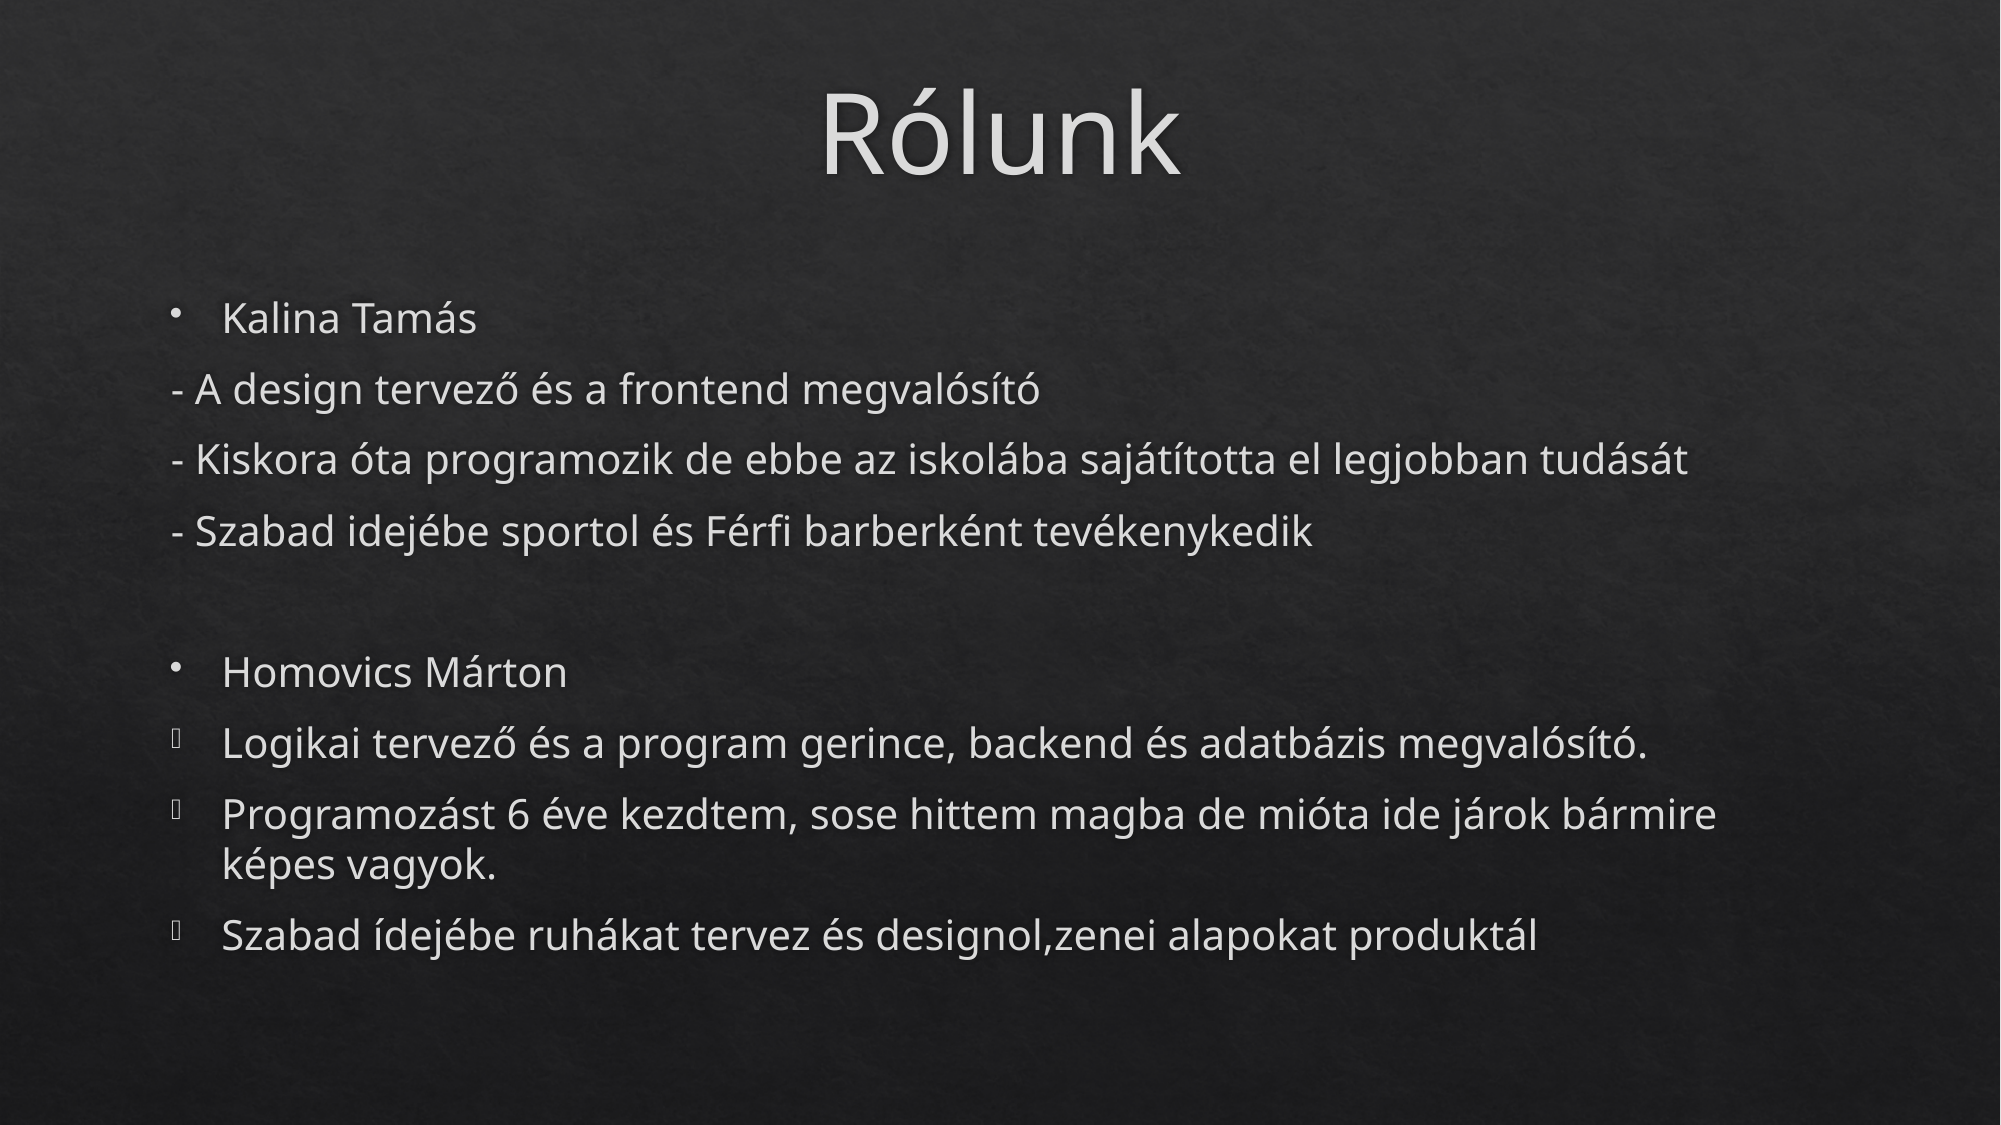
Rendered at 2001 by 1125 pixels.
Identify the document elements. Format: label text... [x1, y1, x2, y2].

list Kalina Tamás - A design tervező és a frontend megvalósító - Kiskora óta programozik de ebbe az iskolába sajátította el legjobban tudását - Szabad idejébe sportol és Férfi barberként tevékenykedik Homovics Márton Logikai tervező és a program gerince, backend és adatbázis megvalósító. Programozást 6 éve kezdtem, sose hittem magba de mióta ide járok bármire képes vagyok. Szabad ídejébe ruhákat tervez és designol,zenei alapokat produktál [149, 284, 1849, 950]
title Rólunk [0, 0, 2000, 260]
